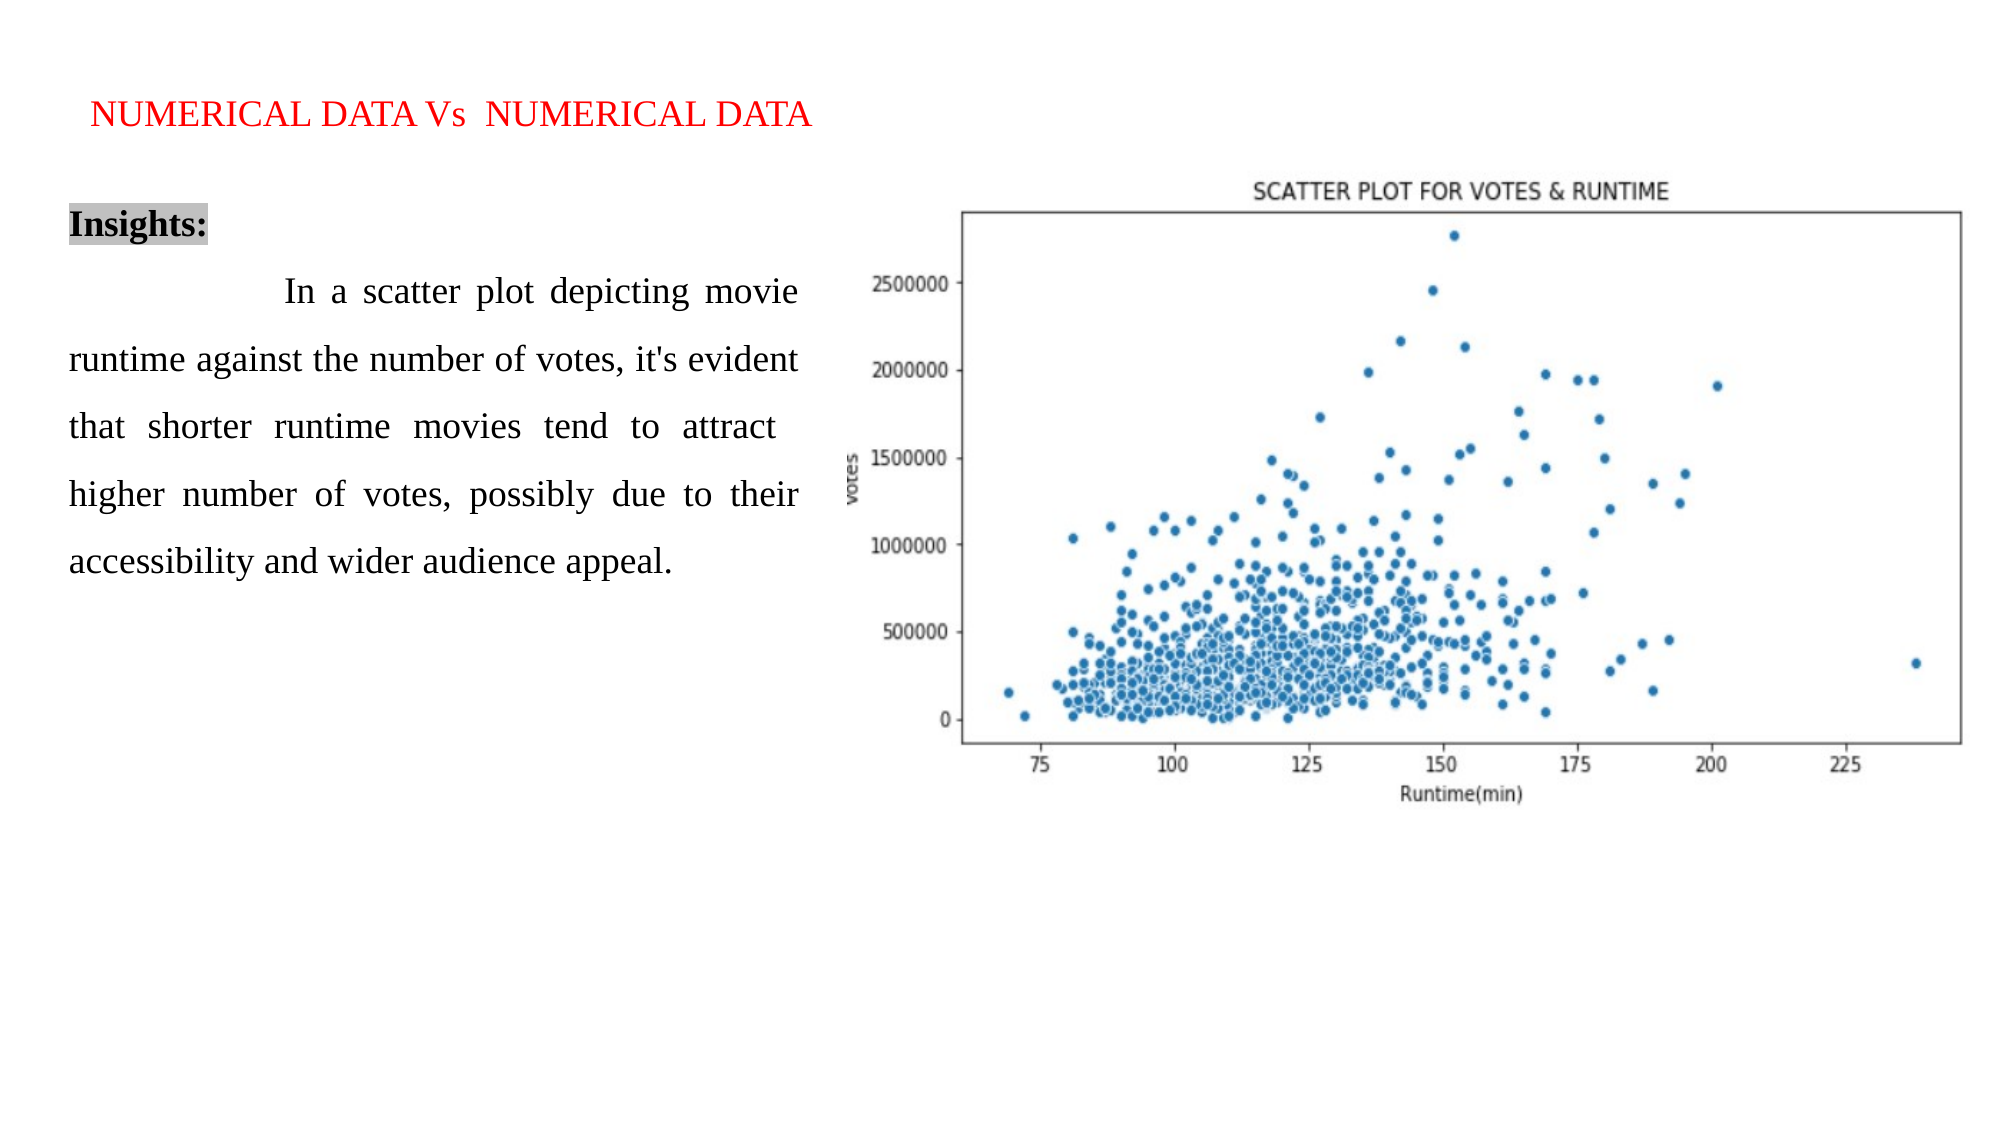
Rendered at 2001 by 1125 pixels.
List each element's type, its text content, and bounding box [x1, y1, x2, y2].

picture [847, 159, 1970, 828]
text_box Insights: In a scatter plot depicting movie runtime against the number of votes, it's evident that shorter runtime movies tend to attract higher number of votes, possibly due to their accessibility and wider audience appeal. [54, 191, 815, 634]
text_box NUMERICAL DATA Vs NUMERICAL DATA [75, 81, 1000, 141]
